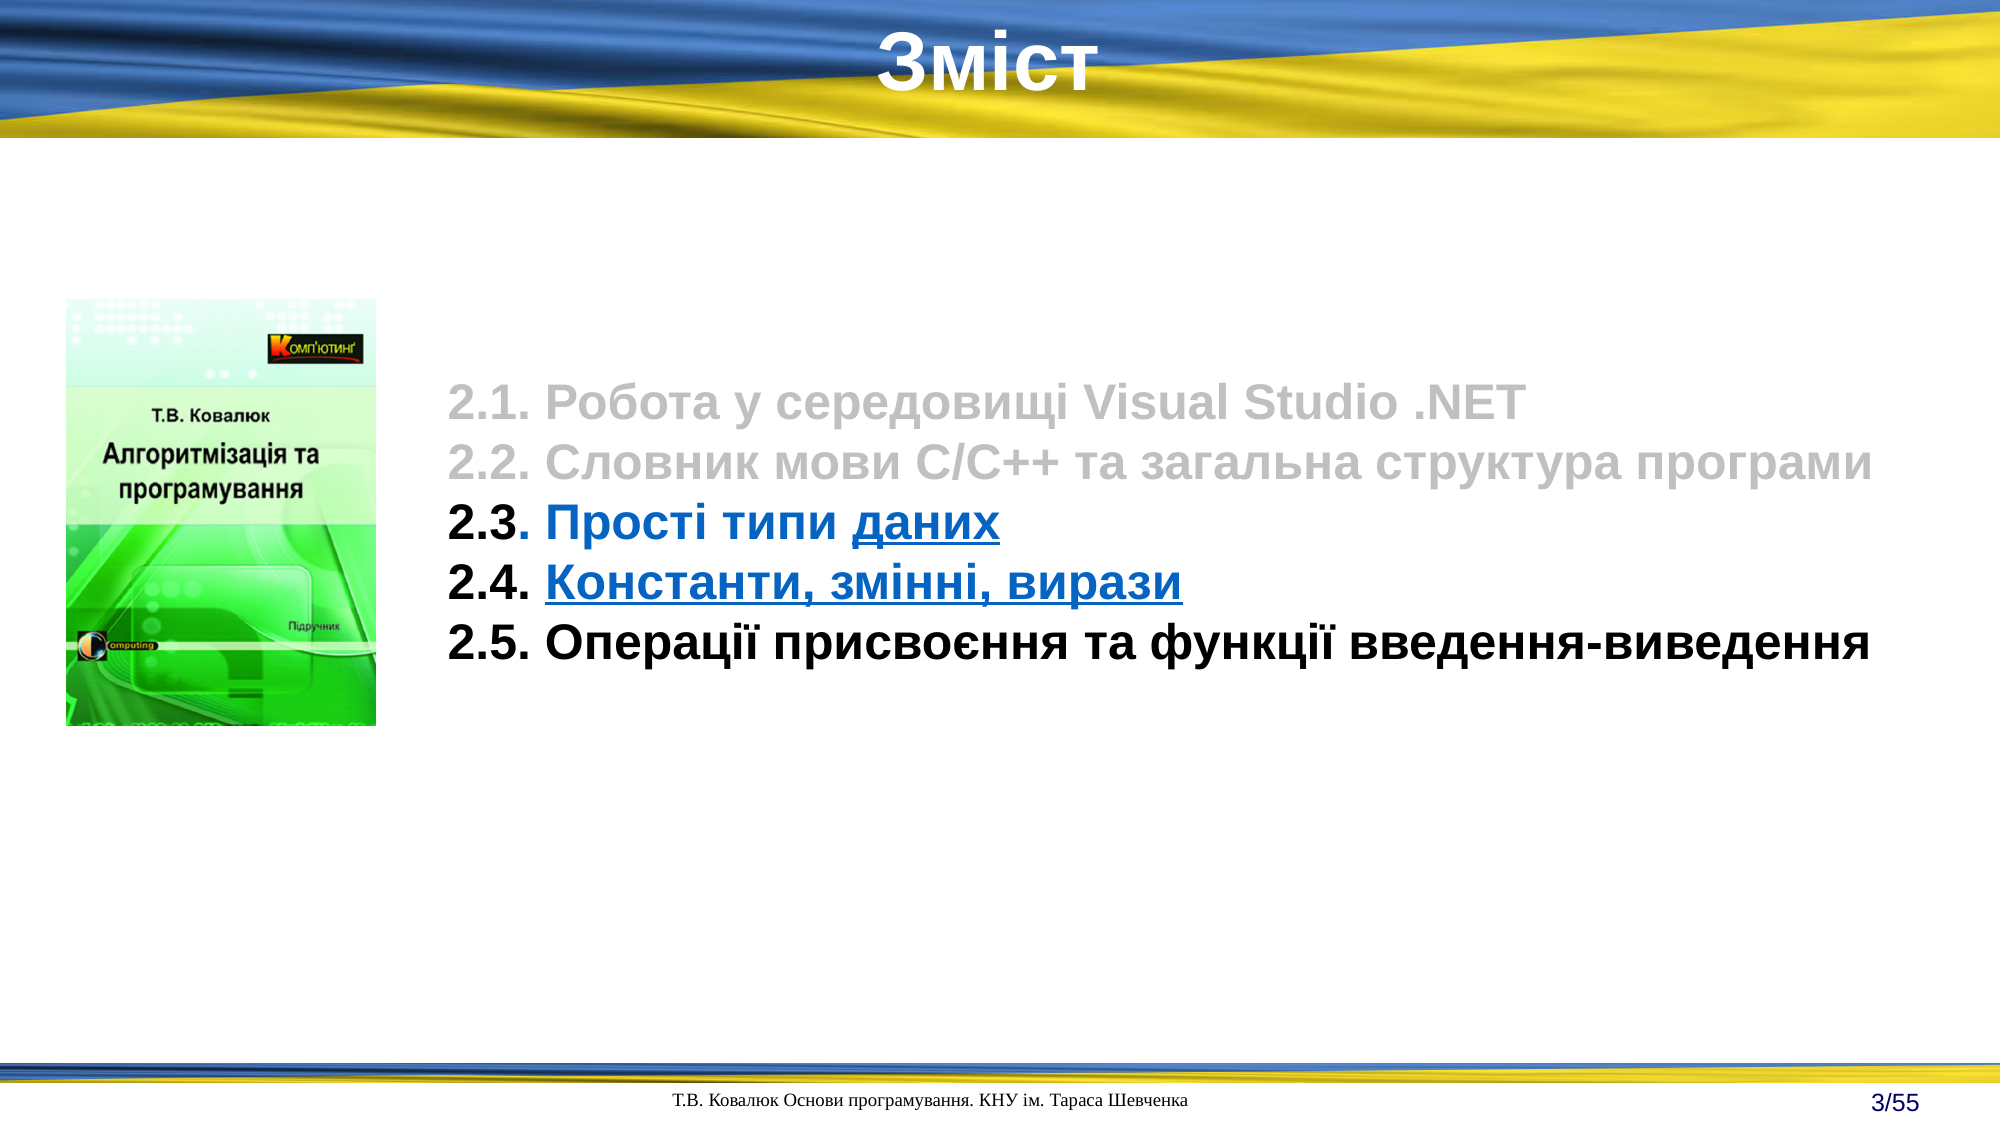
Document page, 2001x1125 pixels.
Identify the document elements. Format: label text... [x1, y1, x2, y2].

picture [0, 0, 2000, 138]
text_box 2.1. Робота у середовищі Visual Studio .NET 2.2. Словник мови С/C++ та загальна структура програми 2.3. Прості типи даних 2.4. Константи, змінні, вирази 2.5. Операції присвоєння та функції введення-виведення [432, 361, 1934, 677]
picture [0, 1063, 2000, 1083]
text_box Зміст [249, 0, 1750, 115]
picture [66, 299, 376, 726]
